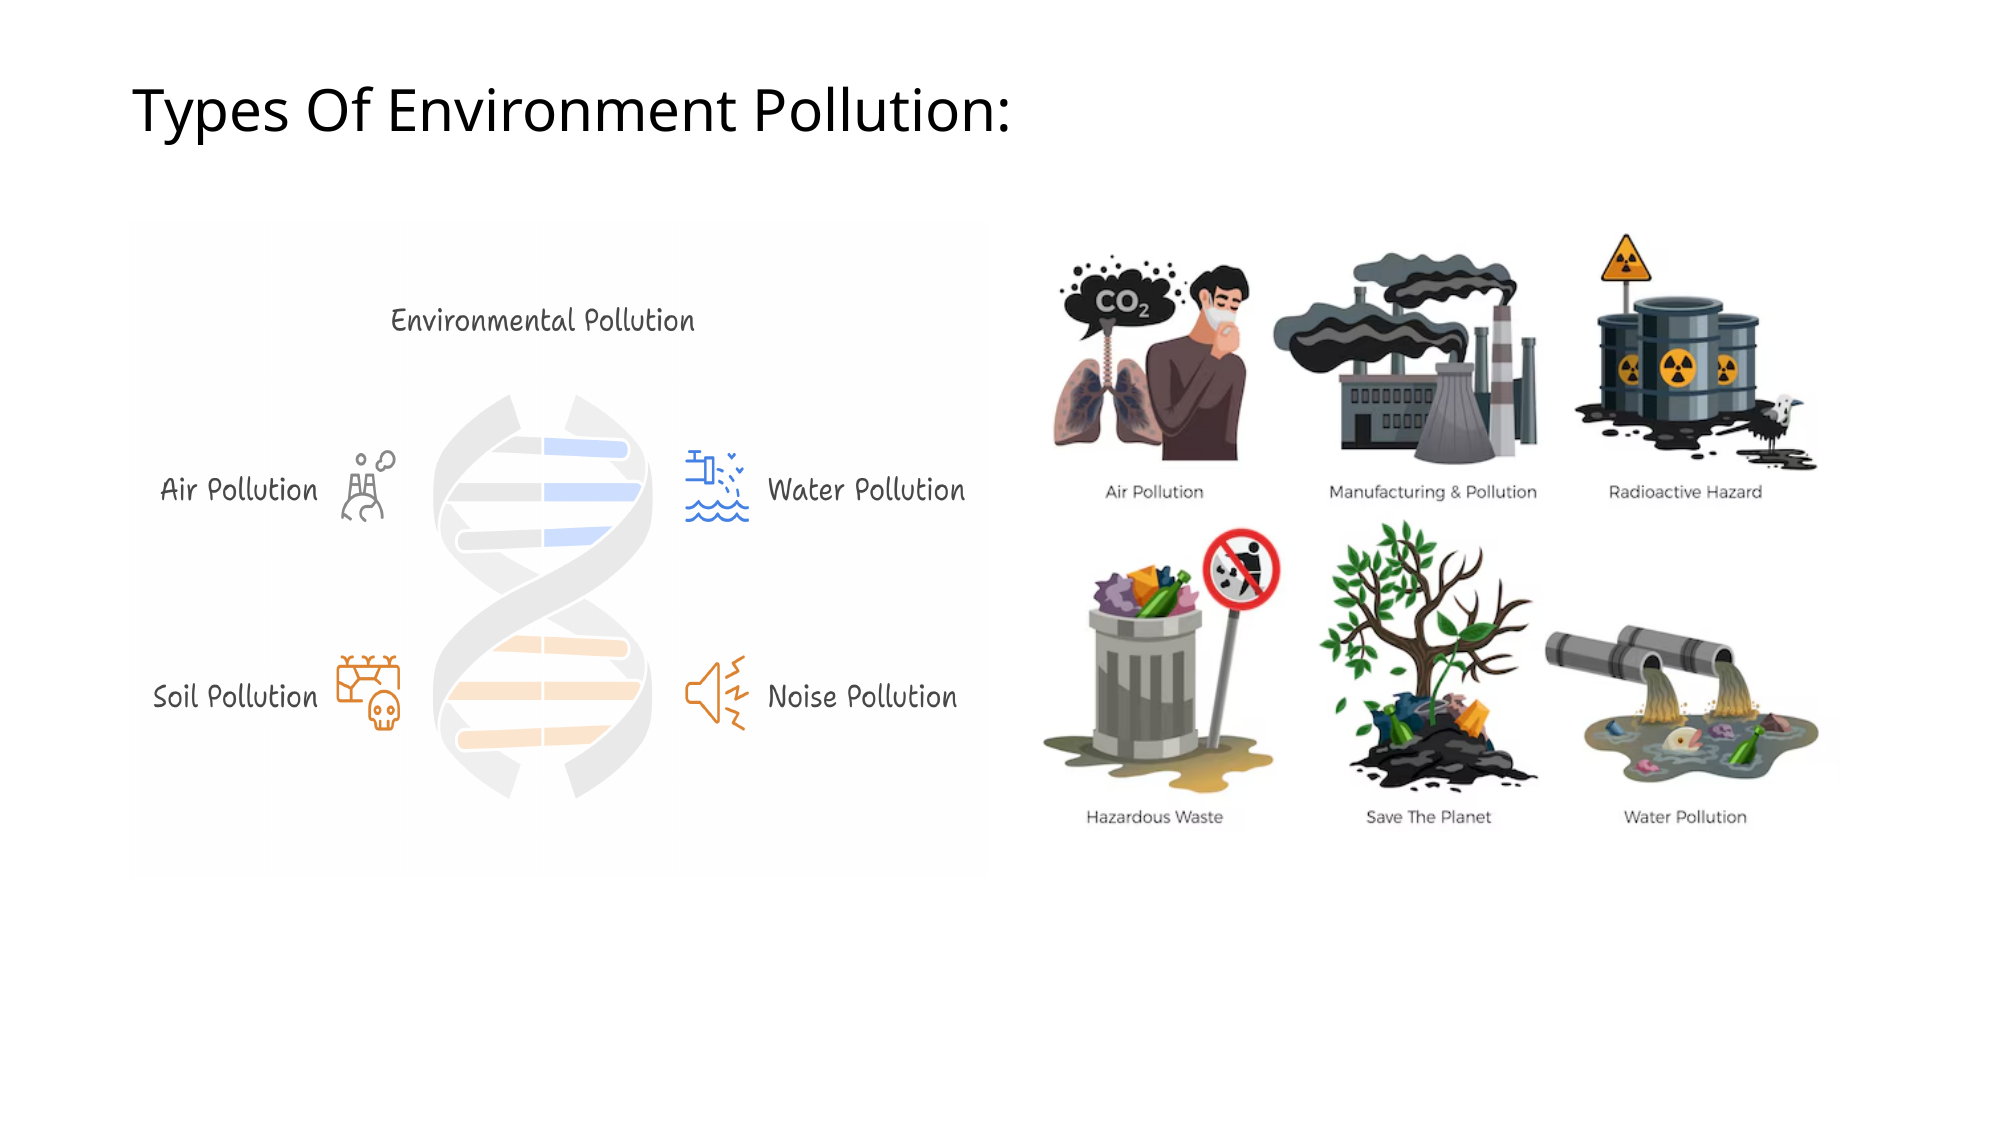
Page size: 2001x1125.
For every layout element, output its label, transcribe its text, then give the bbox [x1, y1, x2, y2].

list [1009, 203, 1841, 861]
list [129, 221, 988, 878]
title Types Of Environment Pollution: [117, 59, 1863, 166]
